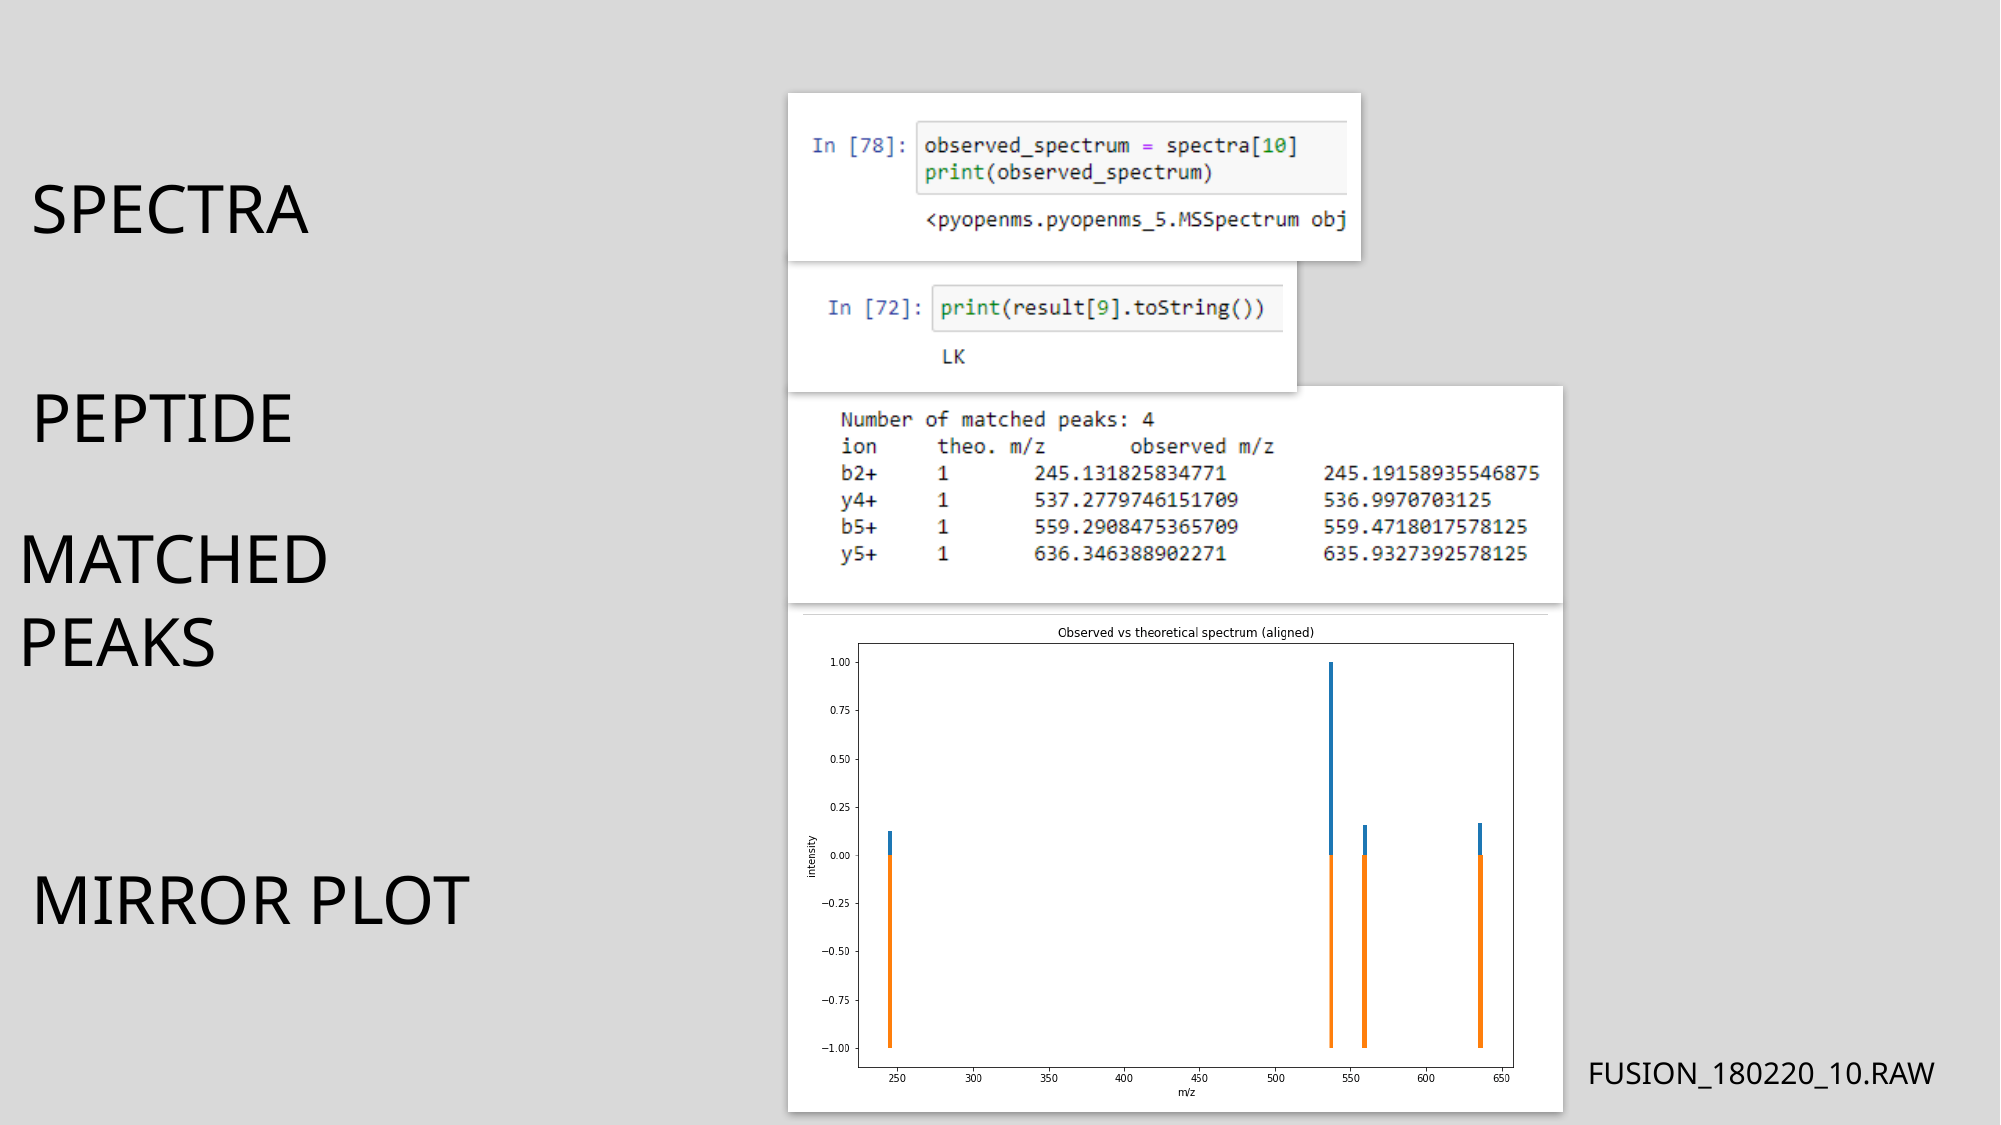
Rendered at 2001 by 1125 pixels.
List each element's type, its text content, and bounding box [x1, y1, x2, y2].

text_box mirror plot [16, 751, 603, 945]
picture [802, 614, 1549, 1097]
text_box peptide [16, 270, 519, 464]
picture [802, 266, 1283, 378]
text_box Fusion_180220_10.raw [1572, 975, 1973, 1098]
picture [802, 107, 1347, 247]
title Spectra [16, 61, 440, 255]
picture [802, 400, 1549, 589]
text_box Matched peaks [3, 496, 532, 688]
